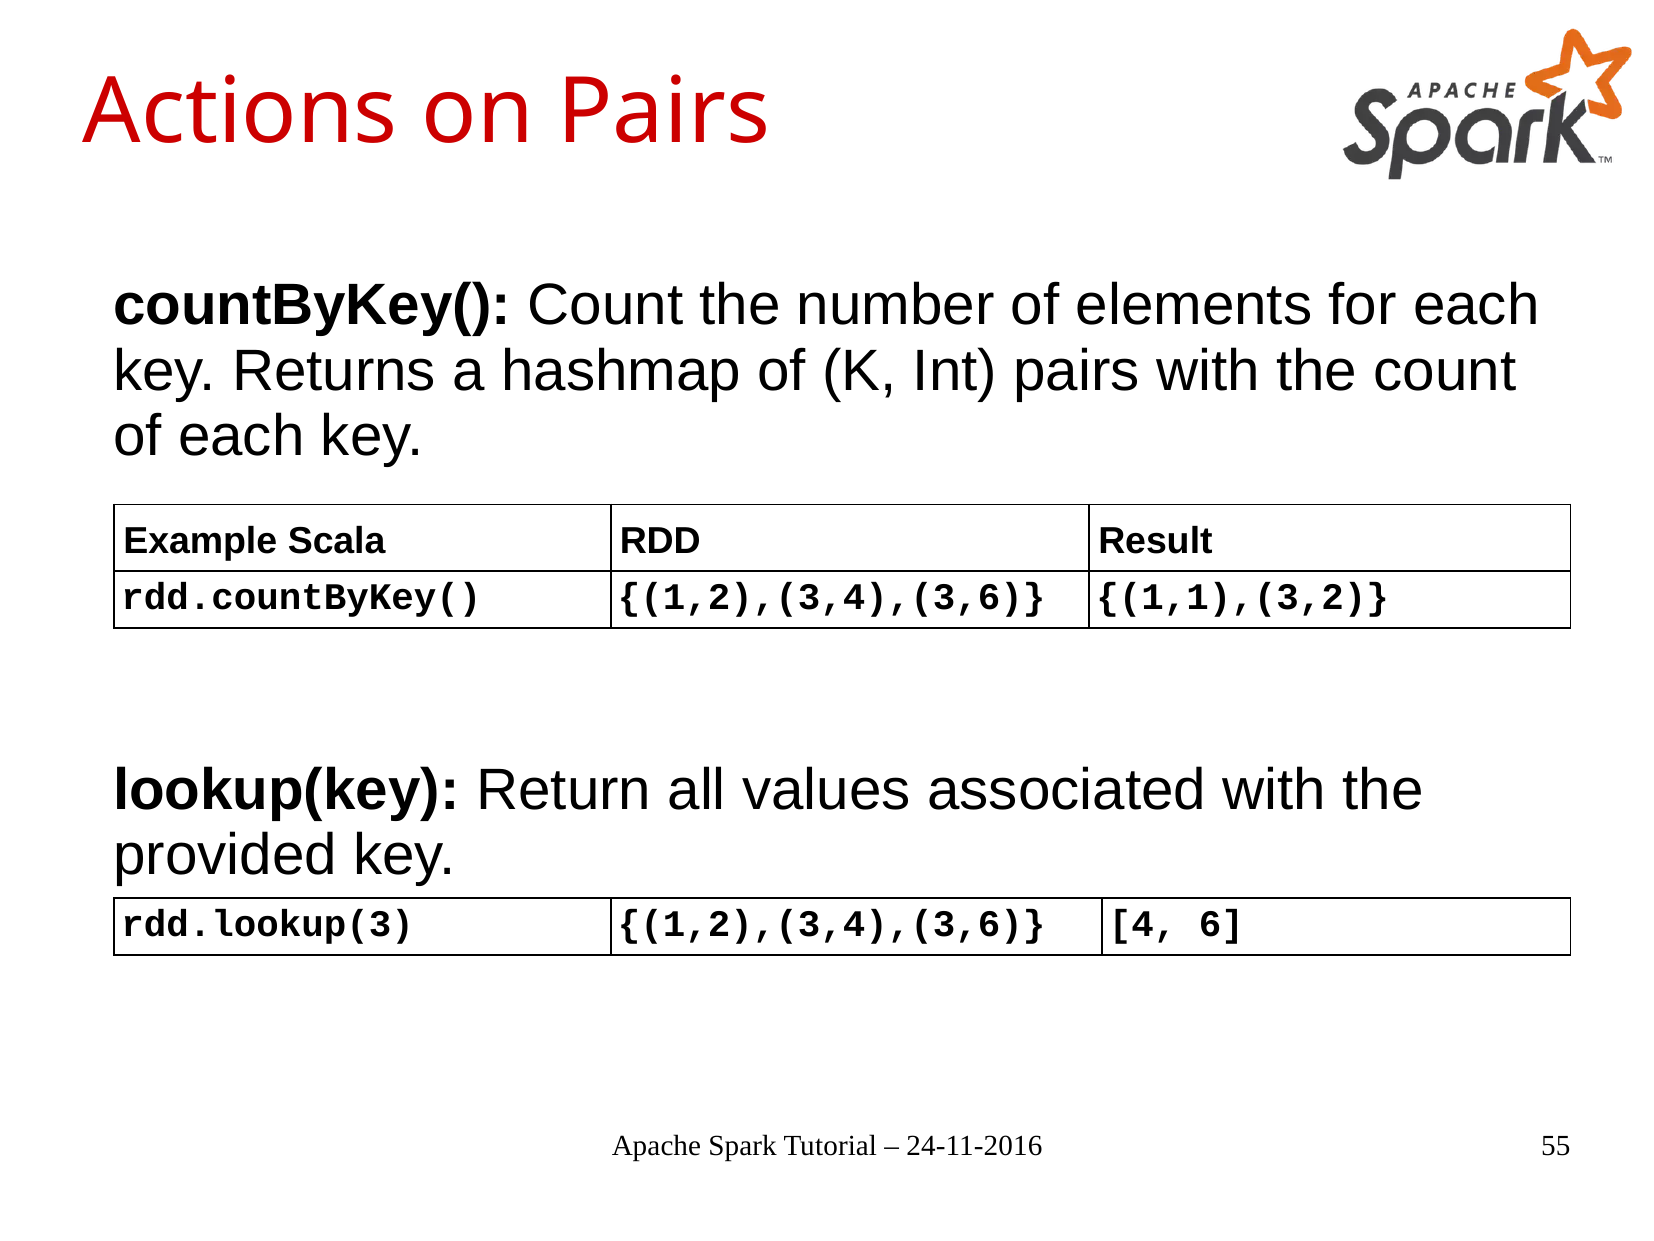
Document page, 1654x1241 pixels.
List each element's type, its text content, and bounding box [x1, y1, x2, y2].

table_cell rdd.countByKey() [115, 572, 610, 627]
text_box countByKey(): Count the number of elements for each key. Returns a hashmap of (K, Int) pairs with the count of each key. lookup(key): Return all values associated with the provided key. [98, 210, 1571, 965]
table_header {(1,2),(3,4),(3,6)} [612, 899, 1101, 954]
table_cell {(1,1),(3,2)} [1090, 572, 1570, 627]
table_header [4, 6] [1103, 899, 1570, 954]
title Actions on Pairs [82, 2, 1571, 210]
table_cell {(1,2),(3,4),(3,6)} [612, 572, 1088, 627]
table_header RDD [612, 505, 1088, 570]
table_header Result [1090, 505, 1570, 570]
table_header Example Scala [115, 505, 610, 570]
slide_number 55 [1185, 1129, 1571, 1215]
table_header rdd.lookup(3) [115, 899, 610, 954]
picture [1341, 27, 1632, 182]
footer Apache Spark Tutorial – 24-11-2016 [565, 1129, 1090, 1215]
